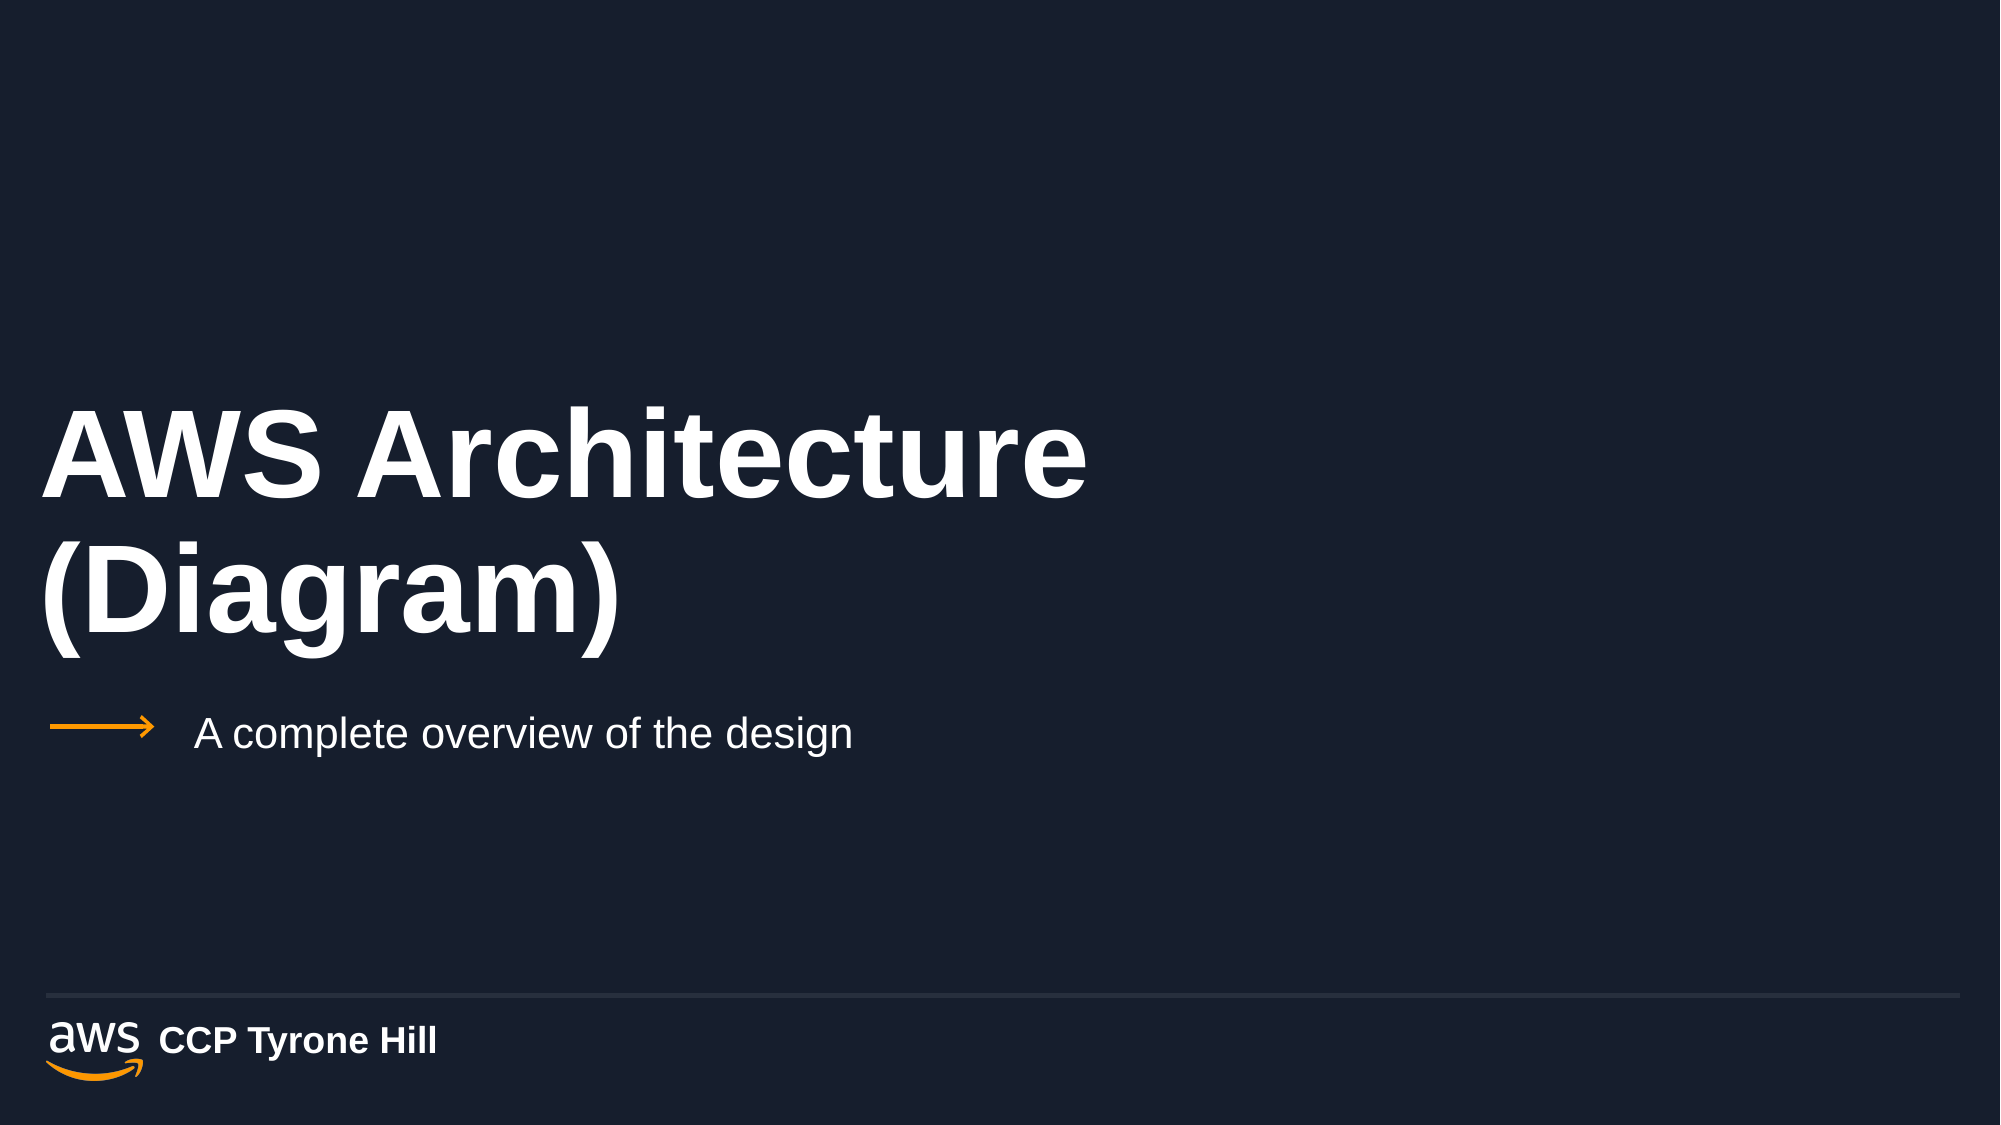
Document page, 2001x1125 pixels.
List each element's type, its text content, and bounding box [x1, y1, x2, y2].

title AWS Architecture (Diagram) [24, 241, 1609, 668]
subtitle A complete overview of the design [178, 703, 1627, 766]
text_box CCP Tyrone Hill [143, 1008, 572, 1069]
picture [46, 1022, 143, 1081]
